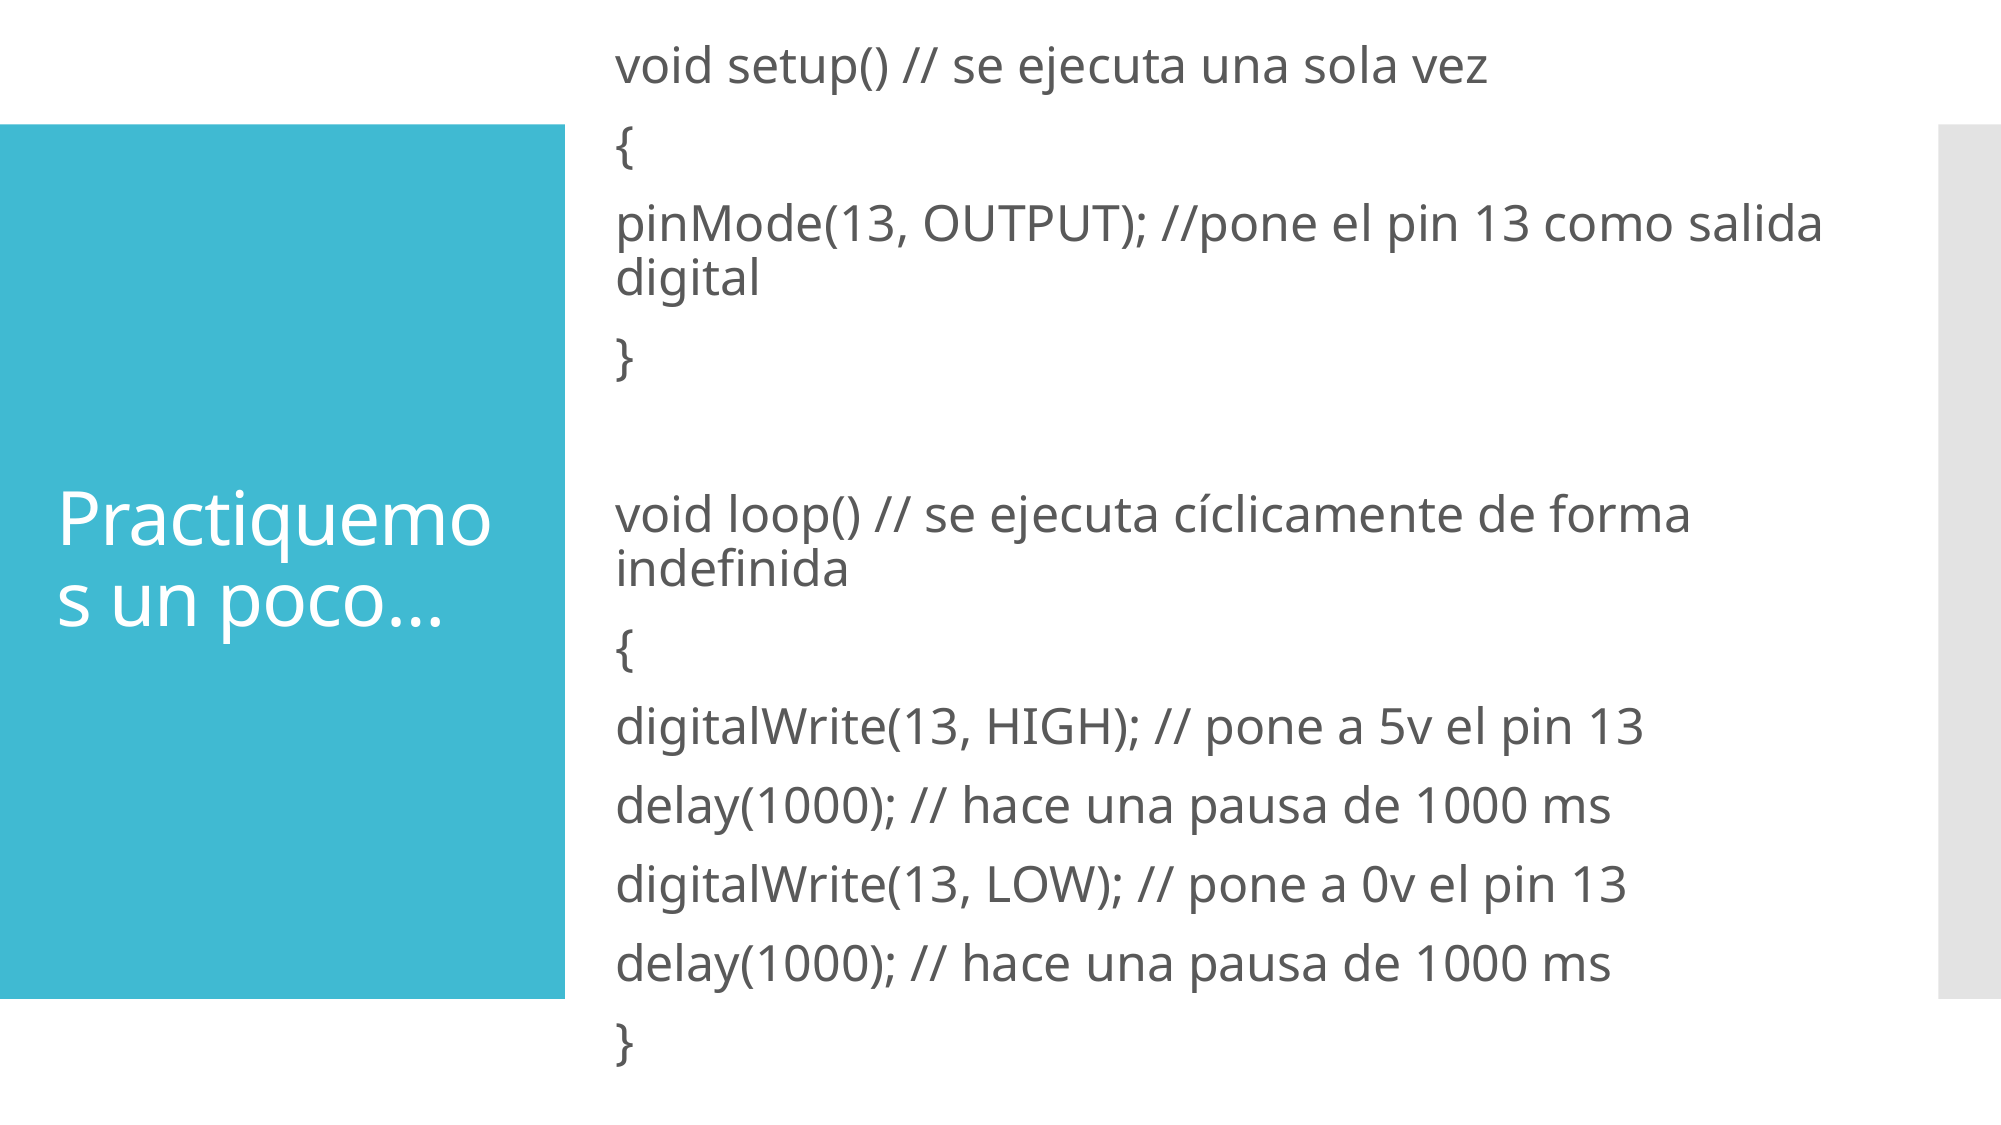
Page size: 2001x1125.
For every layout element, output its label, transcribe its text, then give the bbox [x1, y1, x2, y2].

title Practiquemos un poco… [41, 184, 525, 940]
list void setup() // se ejecuta una sola vez { pinMode(13, OUTPUT); //pone el pin 13 como salida digital } void loop() // se ejecuta cíclicamente de forma indefinida { digitalWrite(13, HIGH); // pone a 5v el pin 13 delay(1000); // hace una pausa de 1000 ms digitalWrite(13, LOW); // pone a 0v el pin 13 delay(1000); // hace una pausa de 1000 ms } [600, 19, 1915, 1093]
